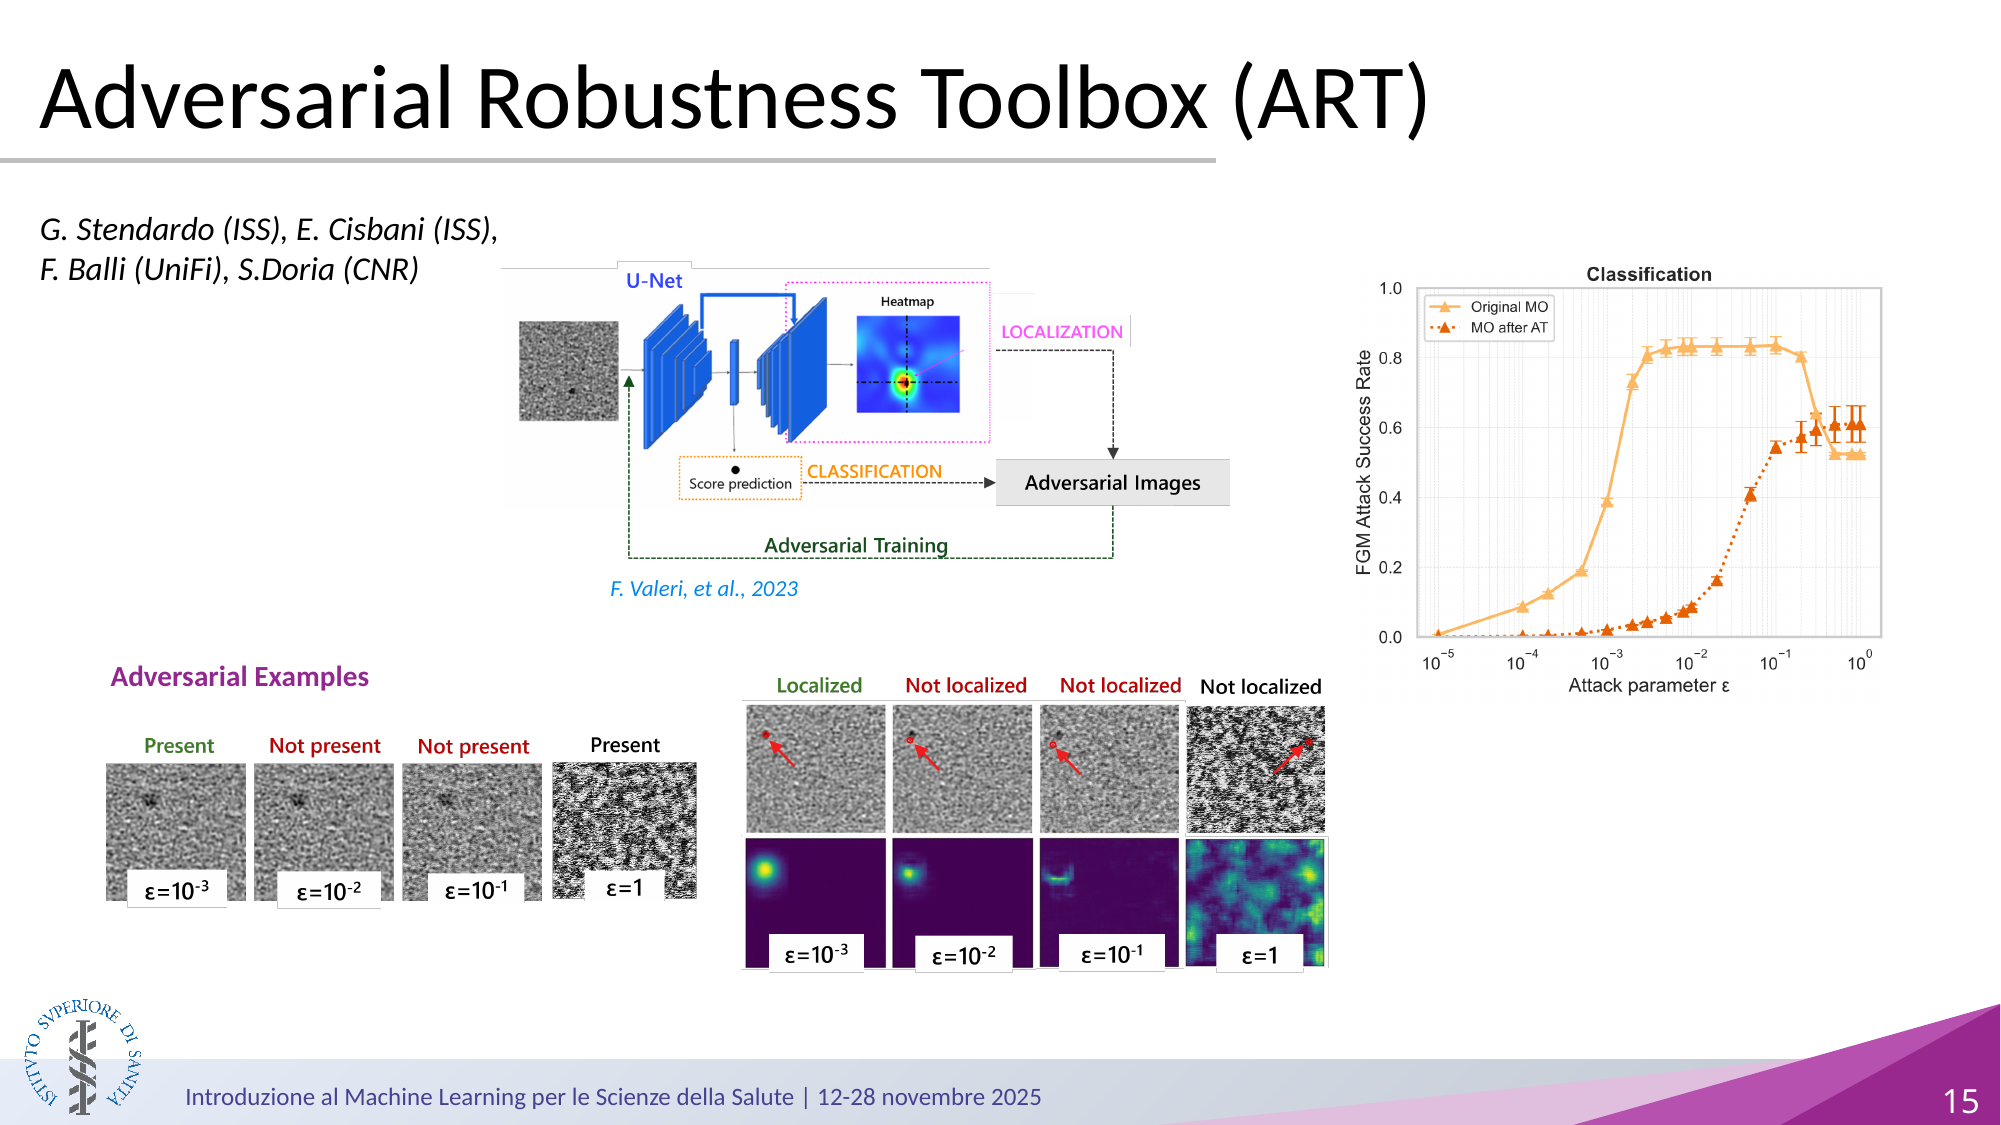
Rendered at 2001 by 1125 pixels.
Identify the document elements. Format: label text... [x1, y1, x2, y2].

title Adversarial Robustness Toolbox (ART) [24, 41, 2000, 173]
picture [102, 722, 703, 927]
text_box Adversarial Examples [95, 650, 403, 700]
text_box G. Stendardo (ISS), E. Cisbani (ISS), F. Balli (UniFi), S.Doria (CNR) [24, 199, 528, 295]
picture [1347, 258, 1885, 704]
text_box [501, 258, 1277, 629]
picture [737, 666, 1330, 982]
picture [24, 999, 146, 1115]
